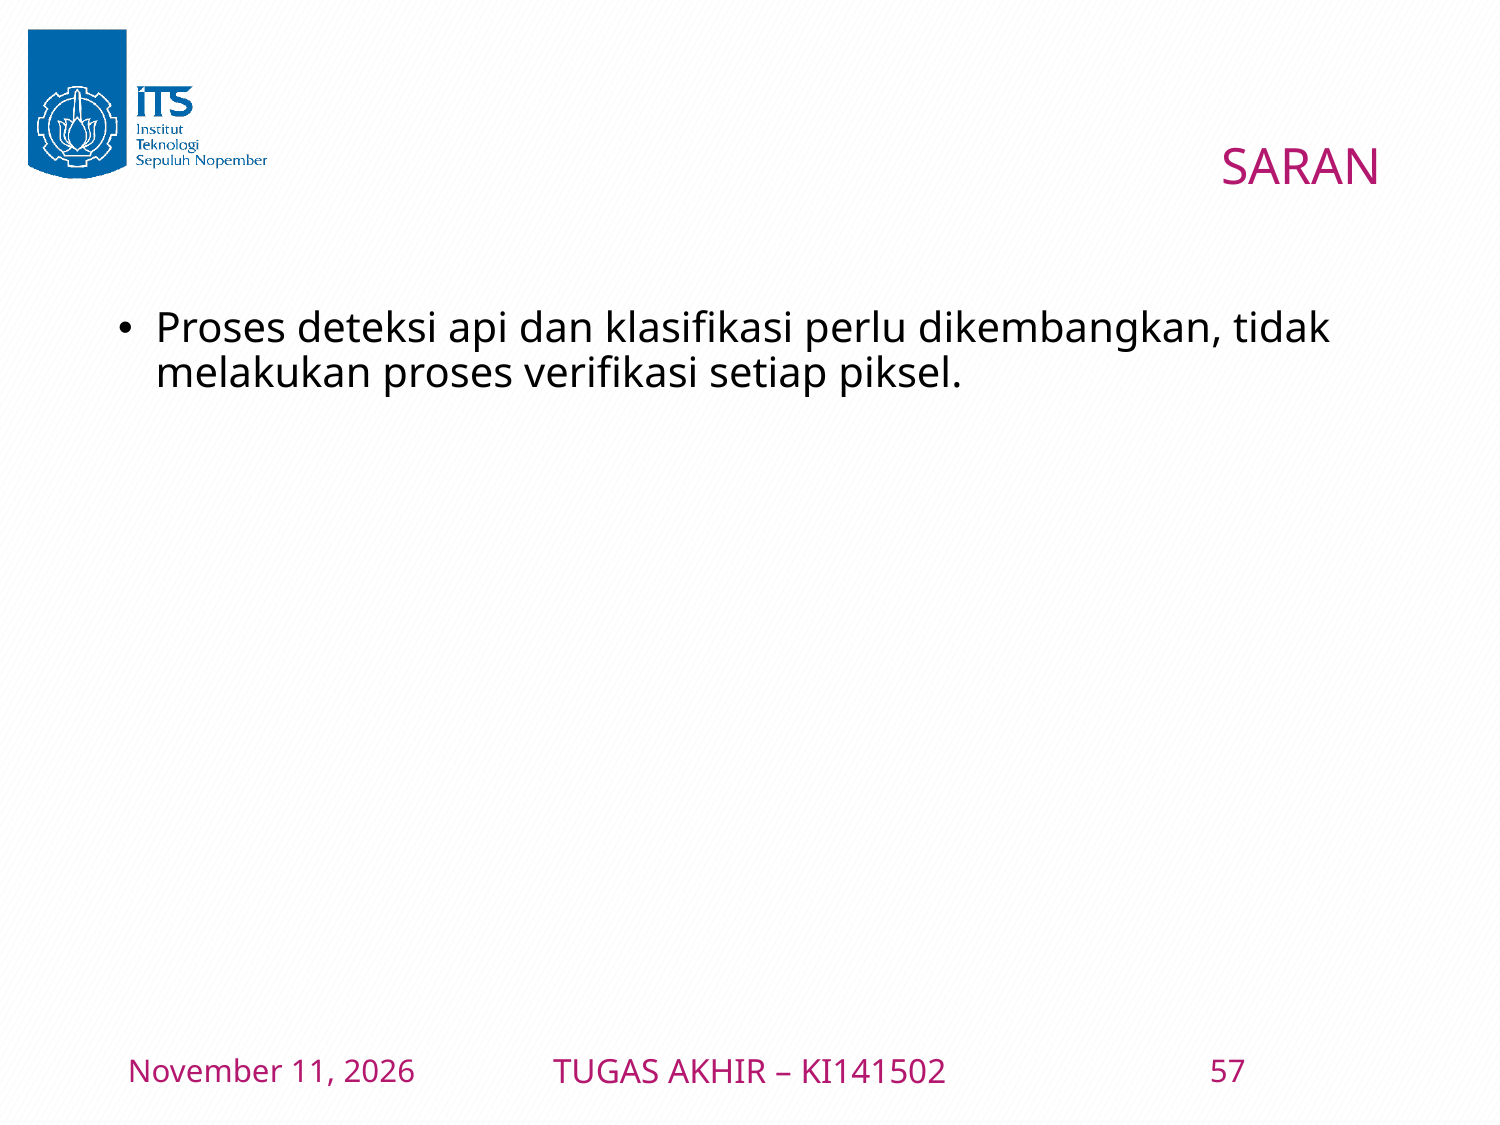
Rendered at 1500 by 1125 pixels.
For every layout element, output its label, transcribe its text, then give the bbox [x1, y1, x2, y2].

title SARAN [103, 59, 1397, 278]
list Proses deteksi api dan klasifikasi perlu dikembangkan, tidak melakukan proses verifikasi setiap piksel. [103, 299, 1397, 1014]
picture [19, 21, 274, 187]
footer TUGAS AKHIR – KI141502 [496, 1042, 1004, 1103]
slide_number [103, 1042, 441, 1103]
slide_number 57 [1059, 1042, 1397, 1103]
